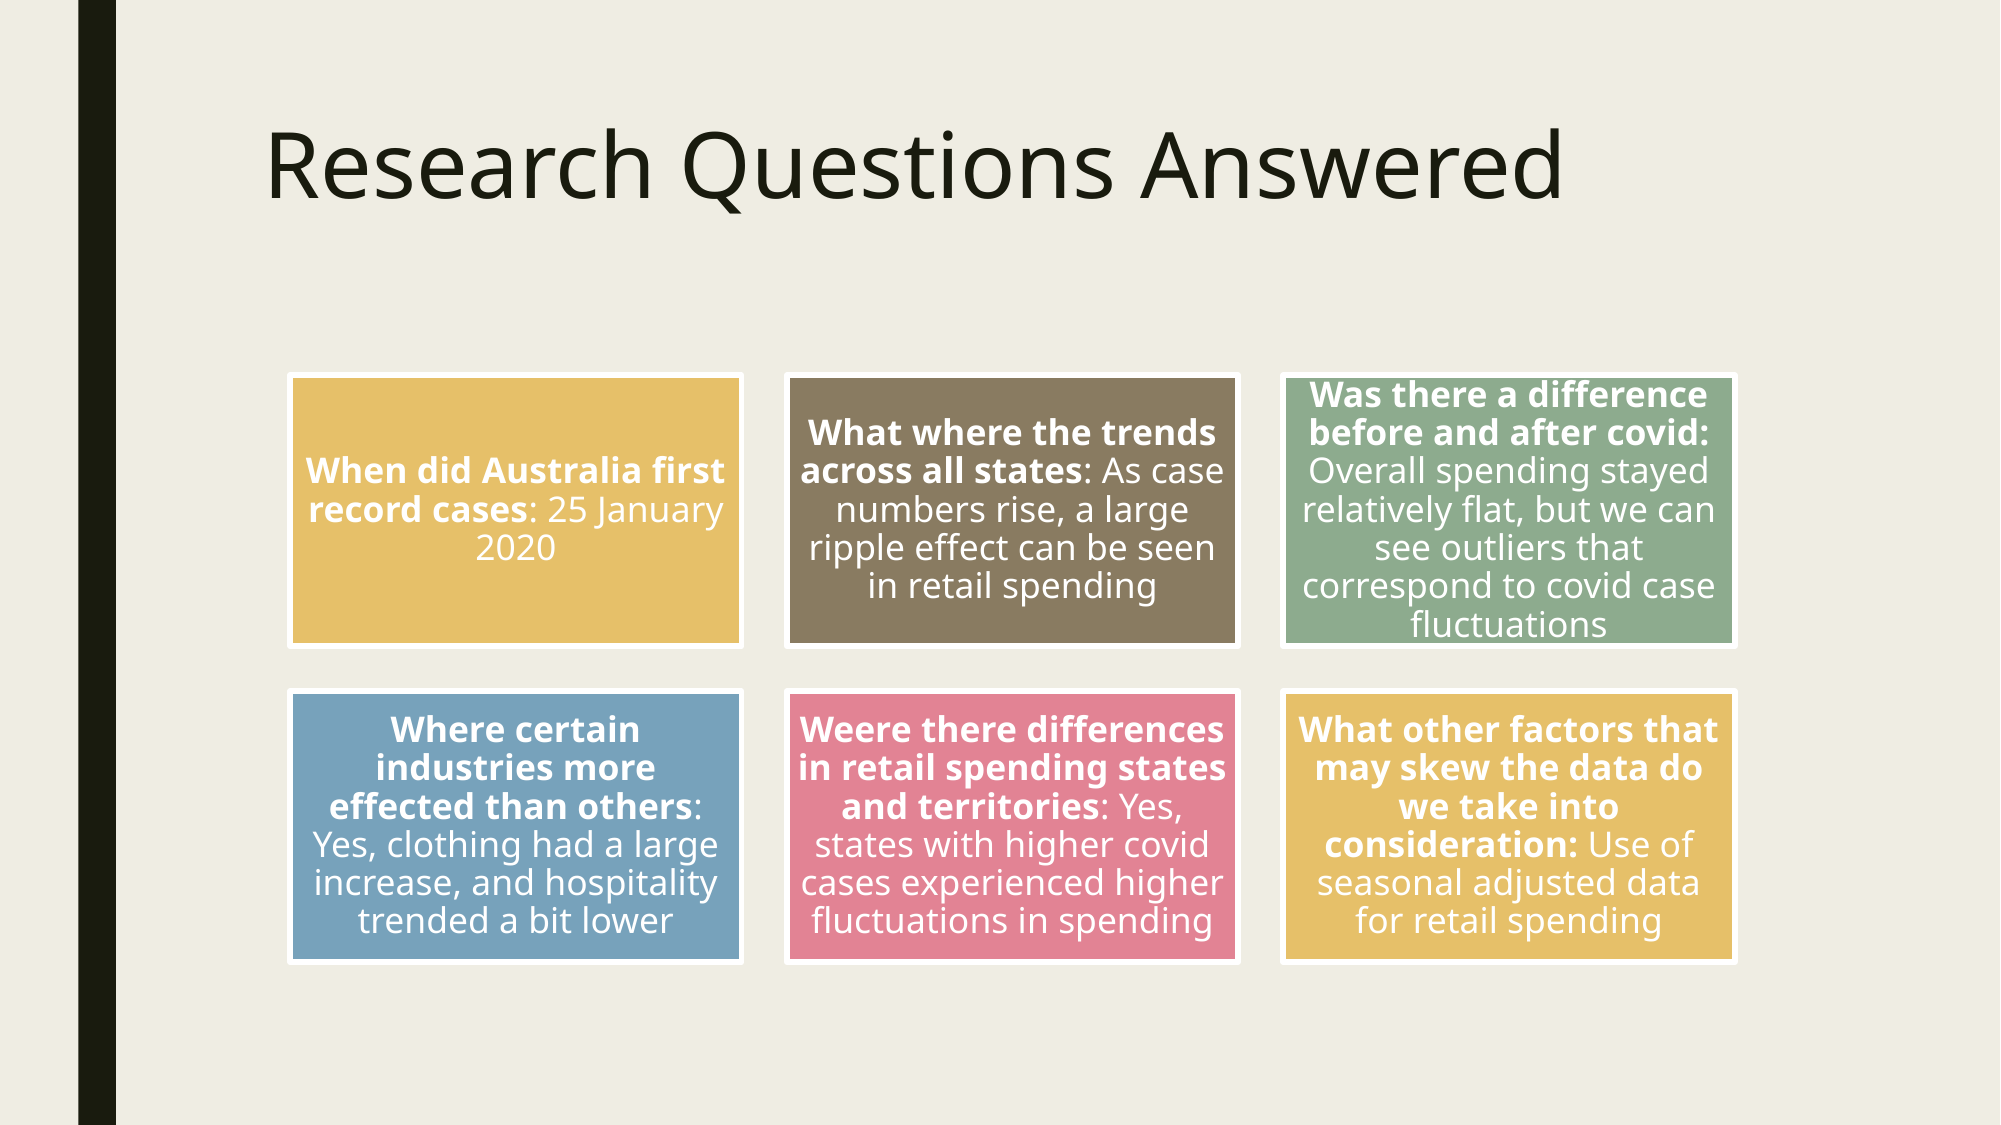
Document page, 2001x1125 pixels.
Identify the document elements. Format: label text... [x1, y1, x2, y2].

title Research Questions Answered [225, 112, 1800, 357]
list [224, 374, 1800, 963]
